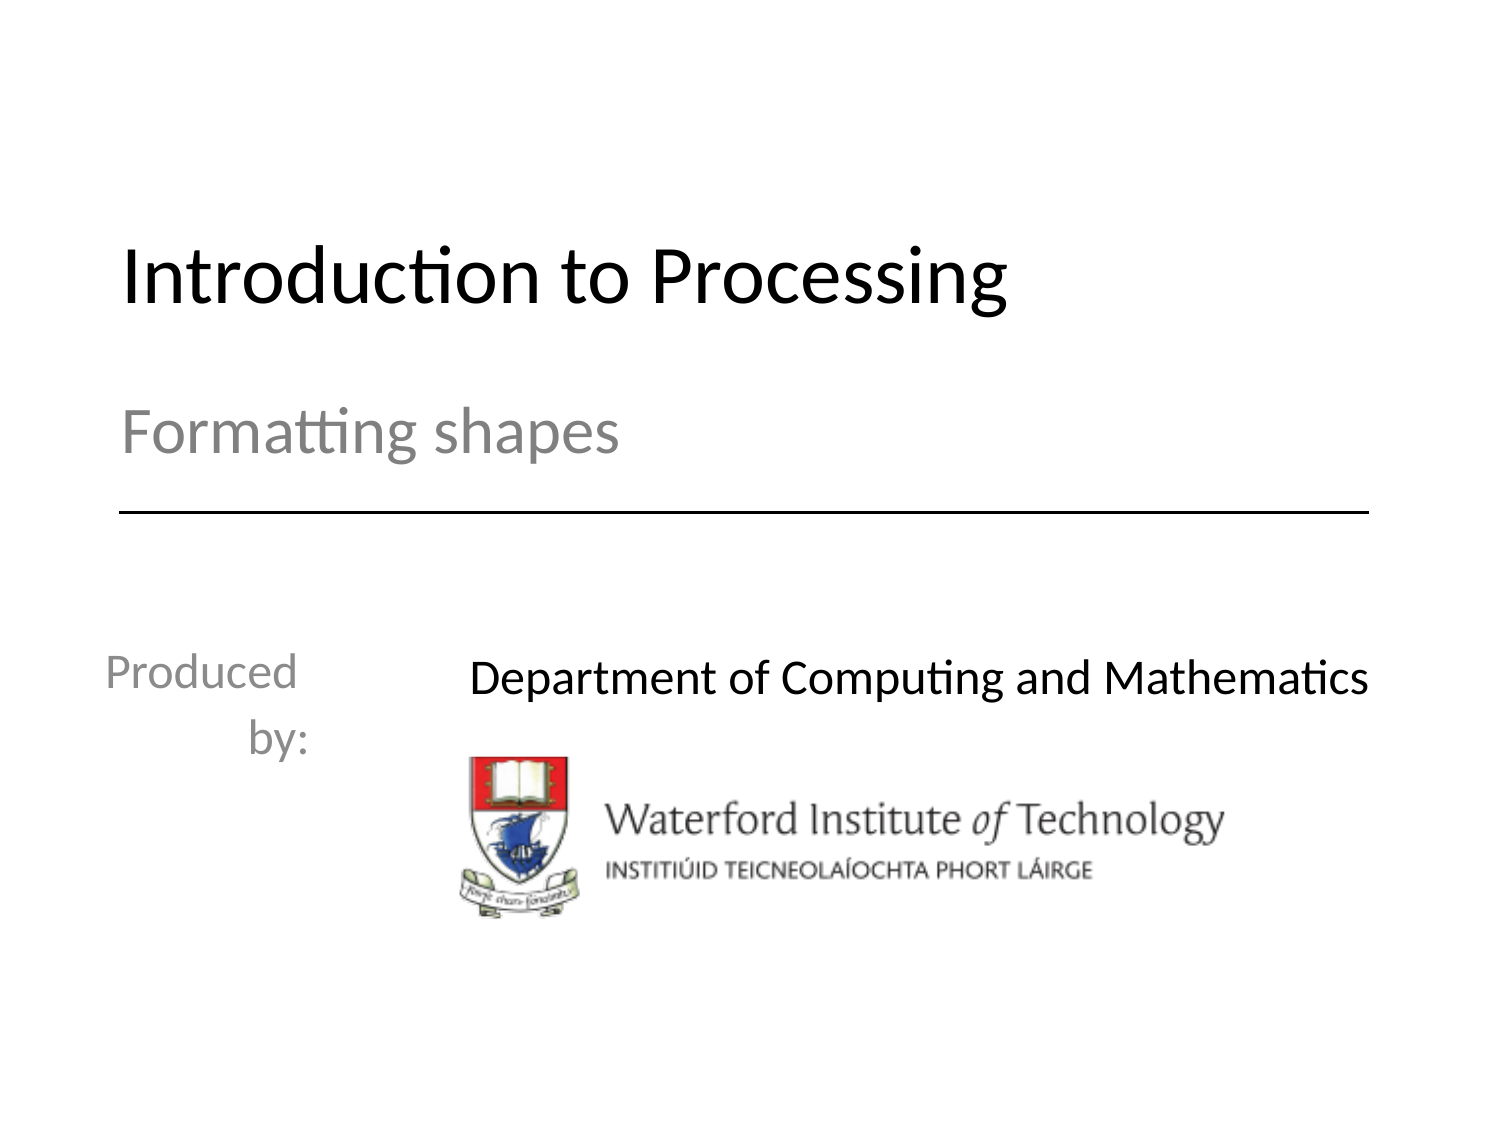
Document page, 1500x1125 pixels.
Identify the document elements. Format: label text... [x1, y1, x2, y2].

subtitle Produced by: [18, 624, 325, 800]
picture [449, 749, 1229, 926]
text_box Formatting shapes [106, 349, 1382, 504]
title Introduction to Processing [106, 149, 1382, 349]
text_box Department of Computing and Mathematics [454, 636, 1400, 712]
